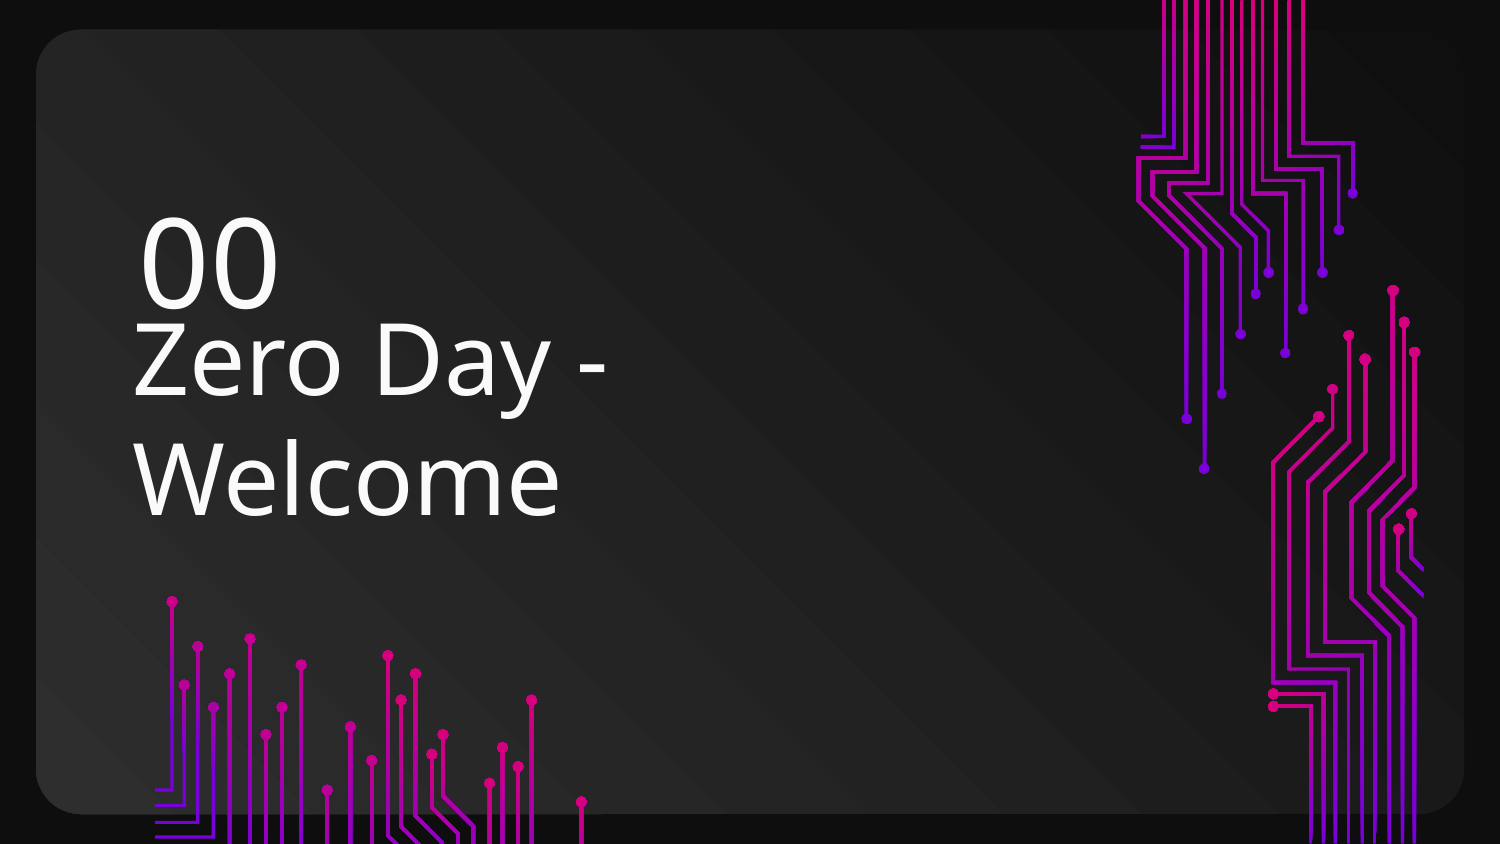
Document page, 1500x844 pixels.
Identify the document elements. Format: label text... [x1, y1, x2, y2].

title 00 [116, 189, 304, 328]
title Zero Day - Welcome [116, 346, 976, 485]
